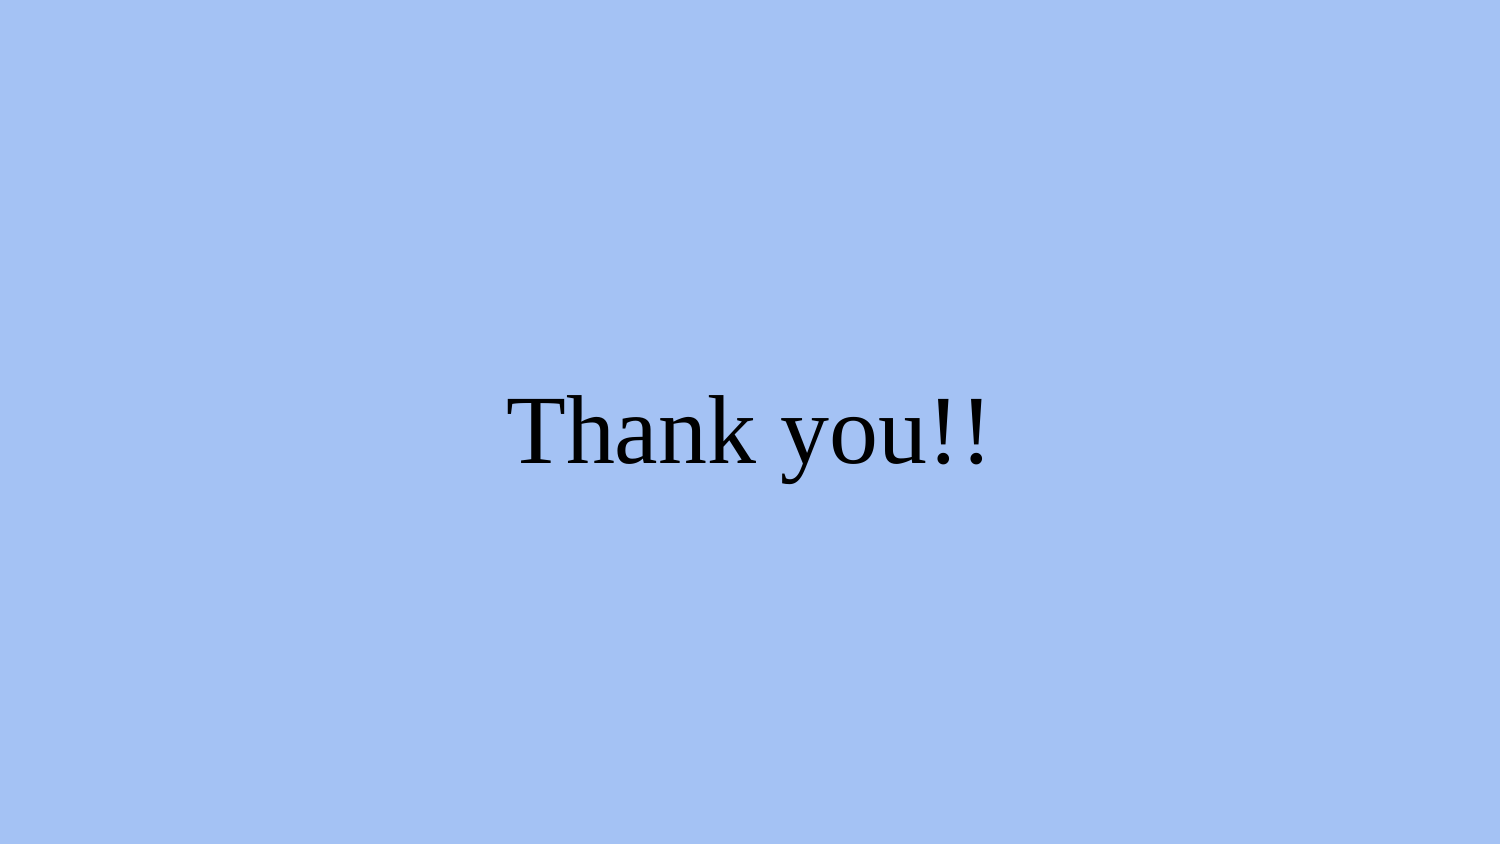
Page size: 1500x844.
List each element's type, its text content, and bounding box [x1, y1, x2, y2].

title Thank you!! [51, 161, 1449, 499]
